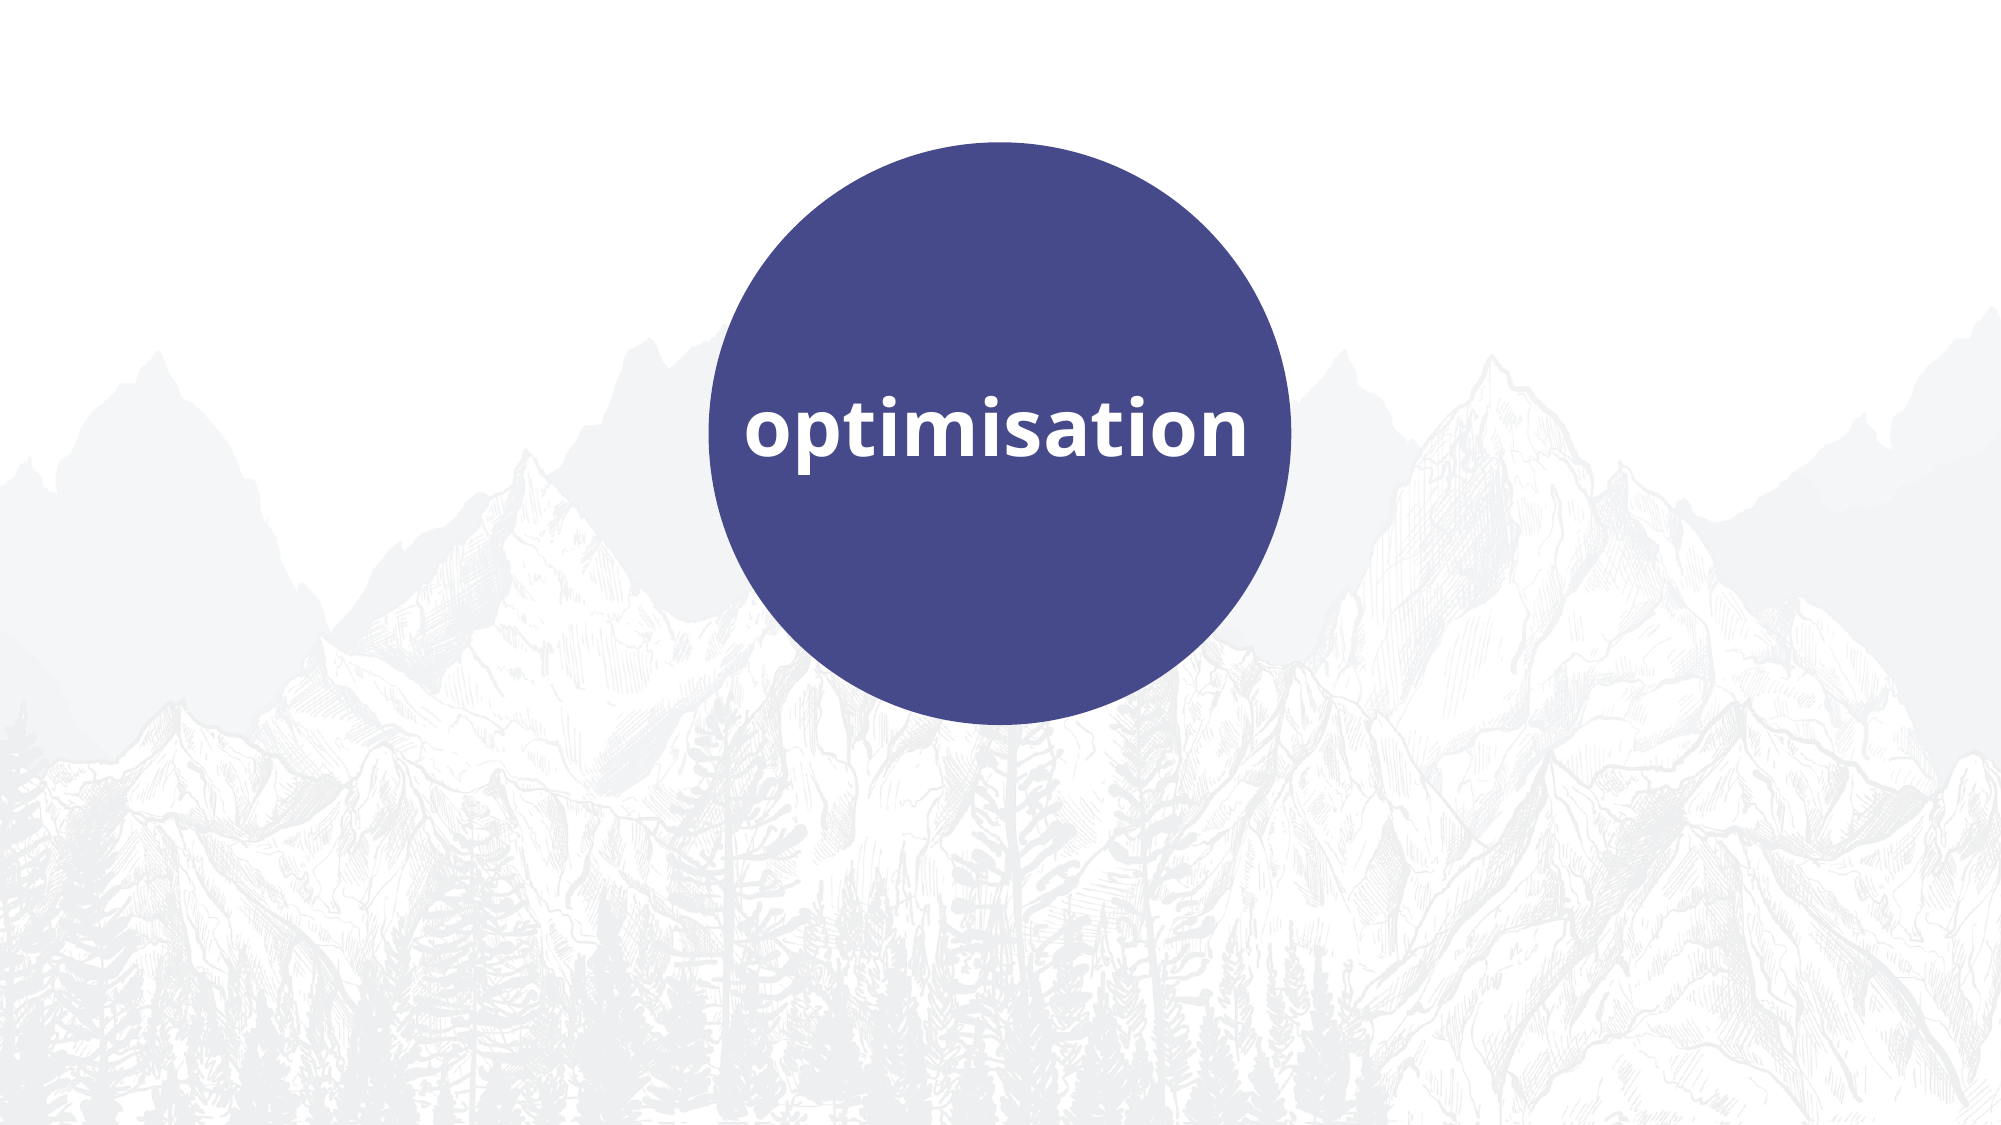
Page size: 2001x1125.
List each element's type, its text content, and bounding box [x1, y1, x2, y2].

title optimisation [708, 356, 1286, 619]
